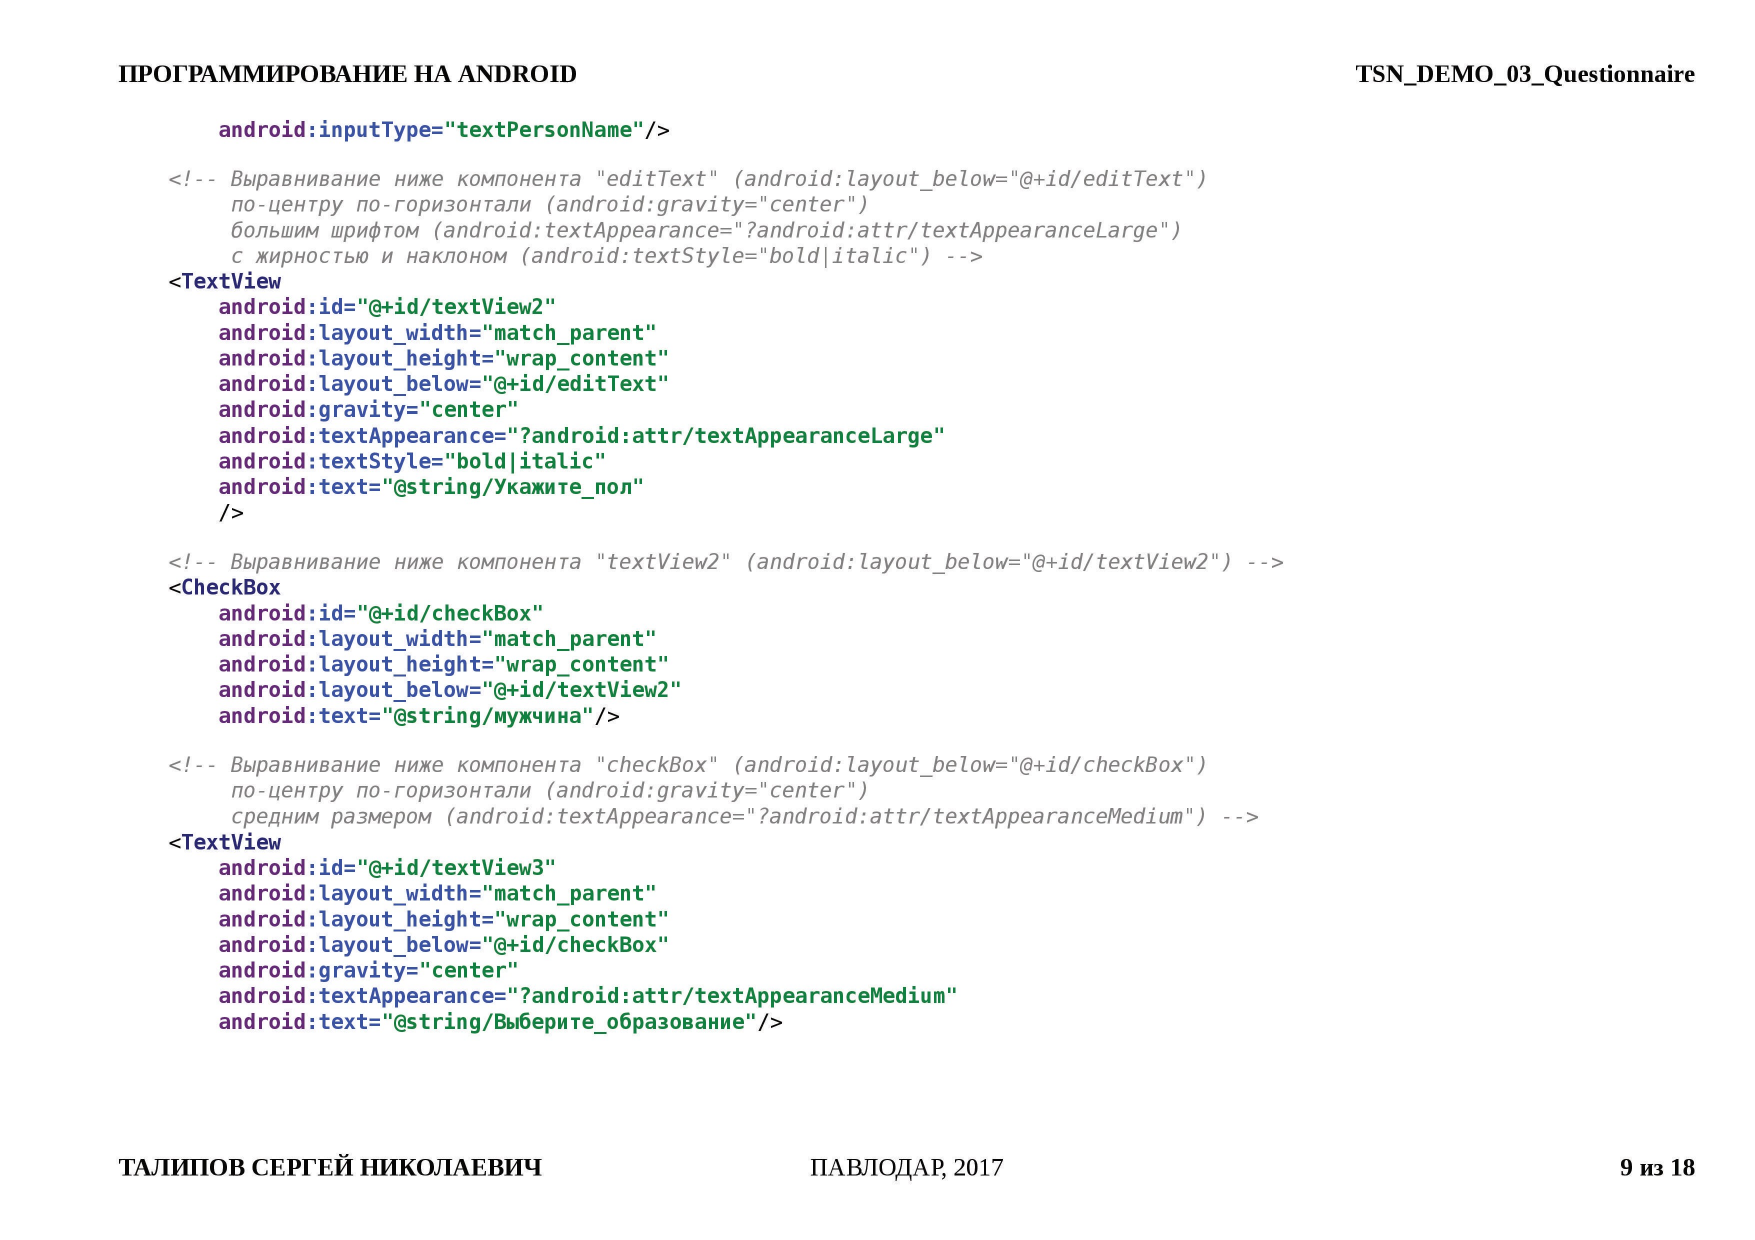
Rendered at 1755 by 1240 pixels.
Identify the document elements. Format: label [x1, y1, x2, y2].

text_box [0, 0, 1754, 1240]
